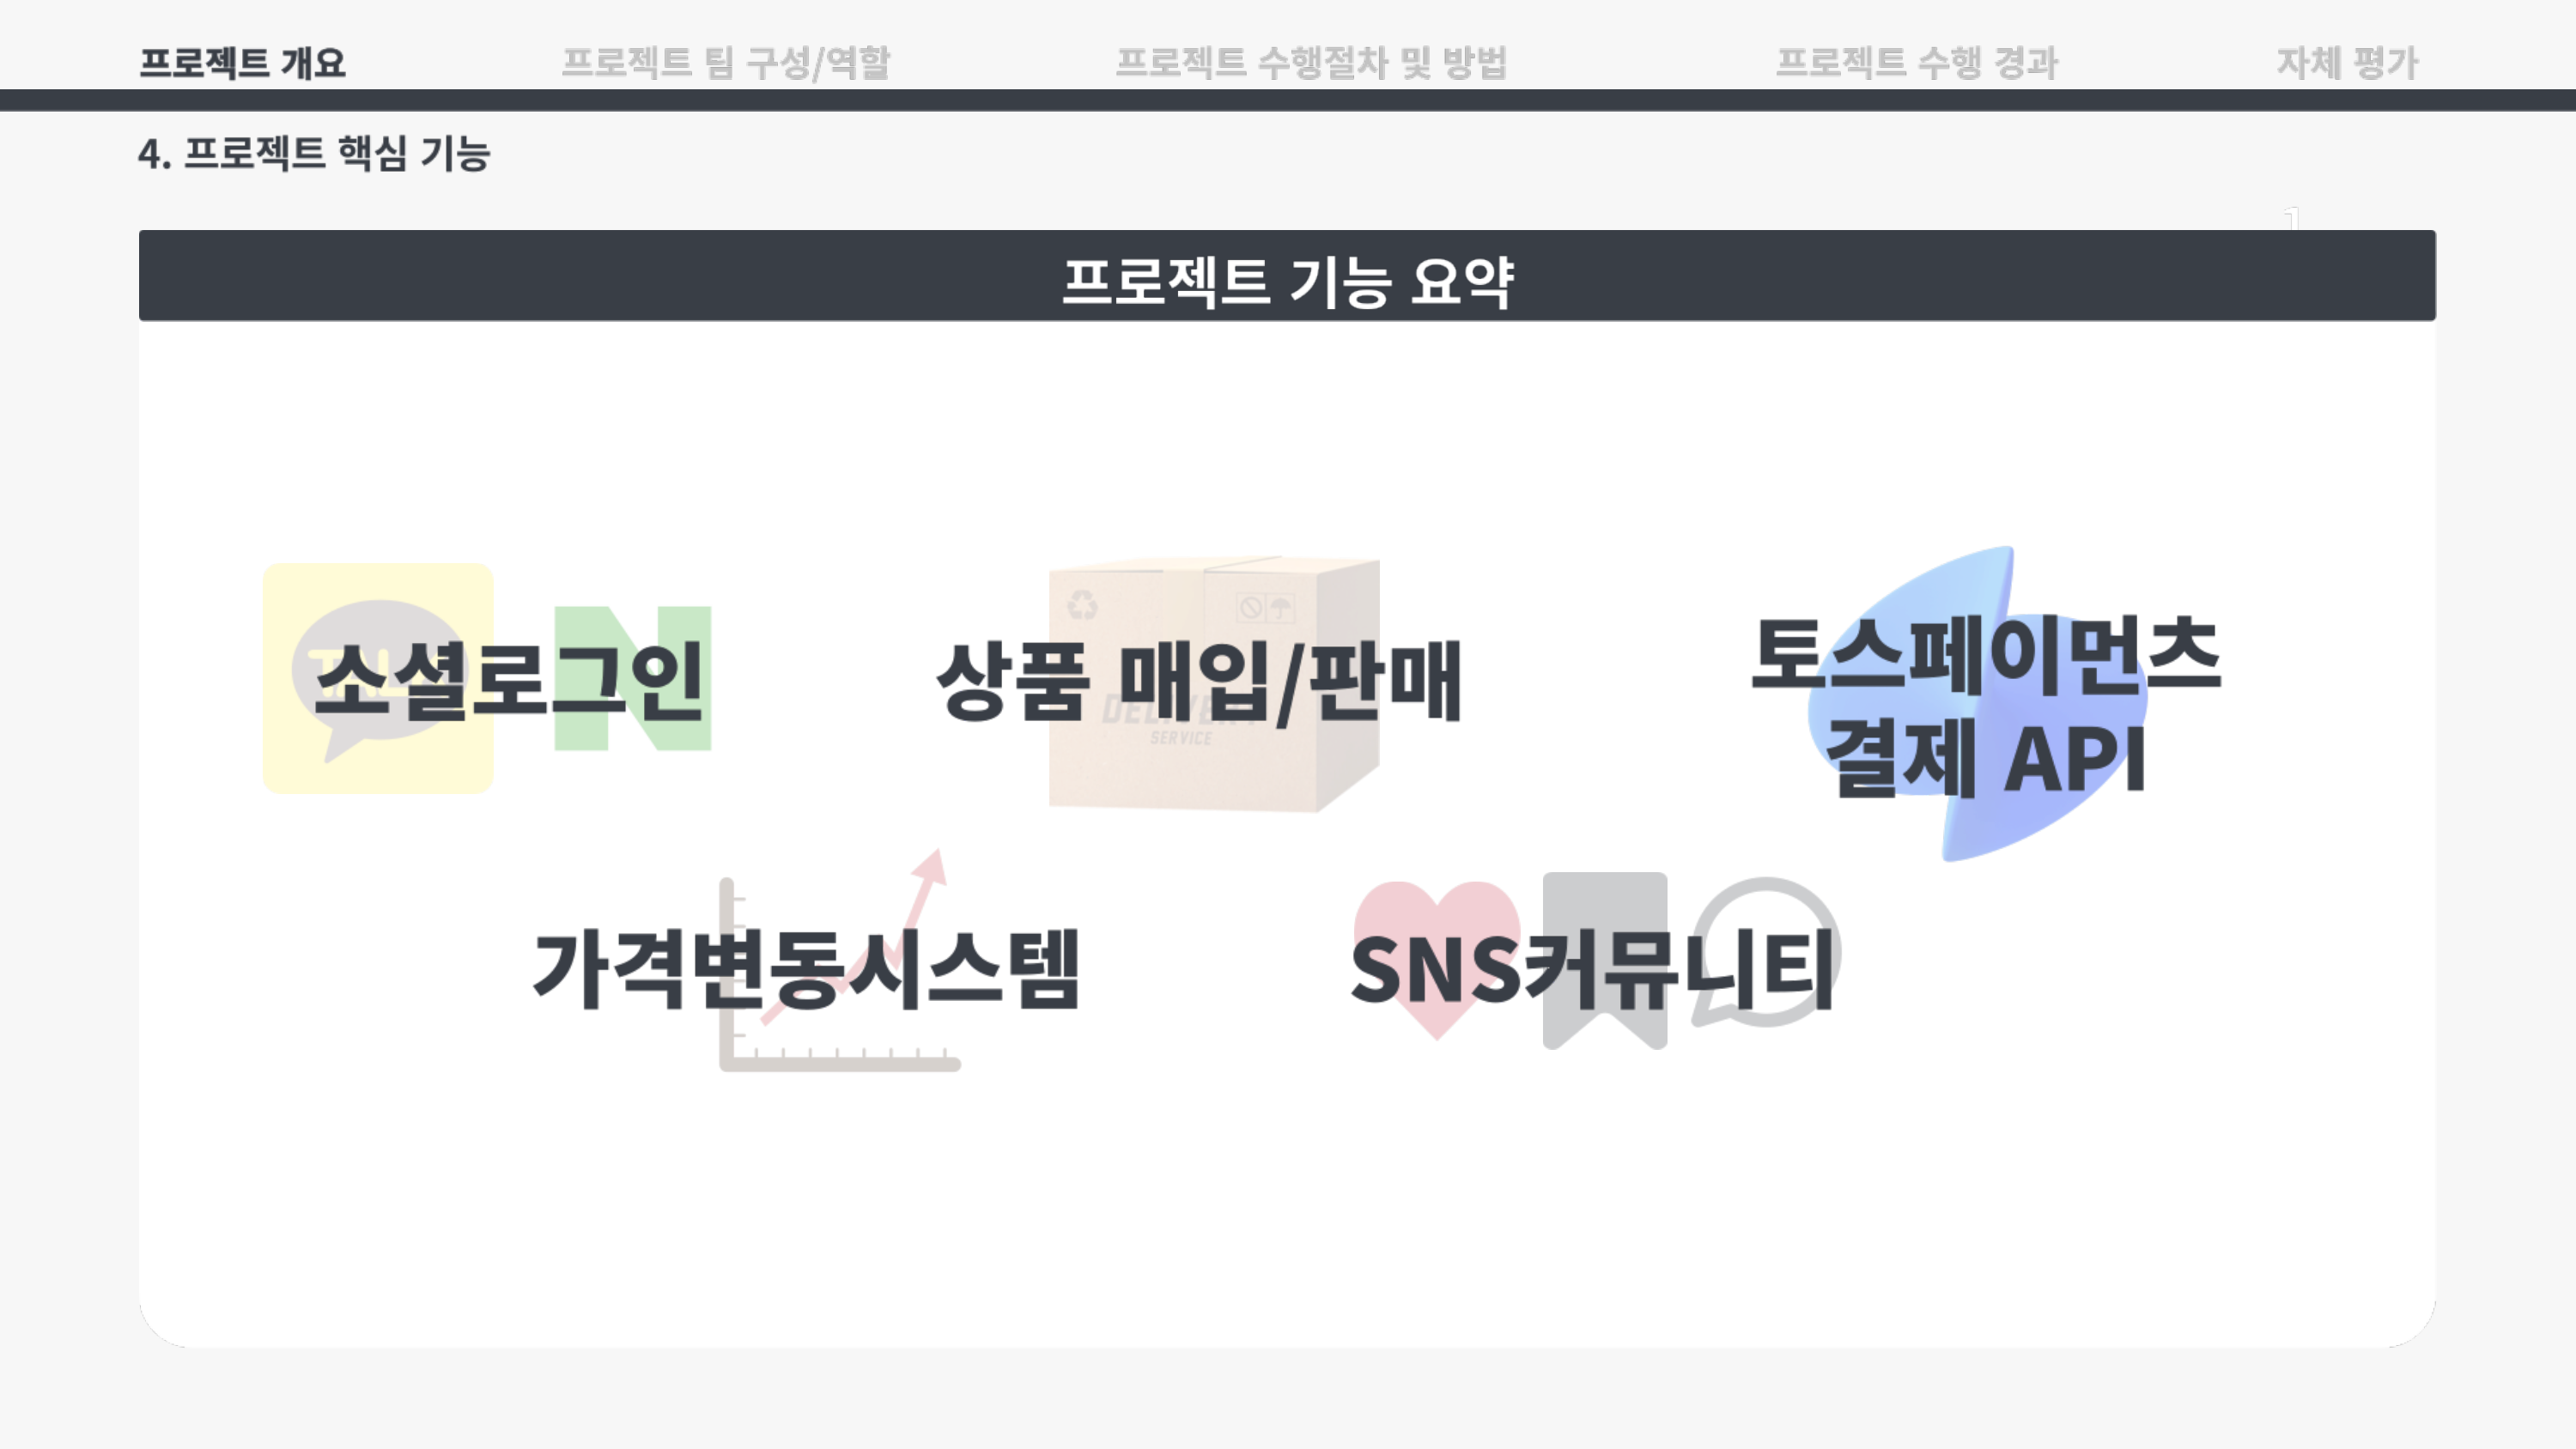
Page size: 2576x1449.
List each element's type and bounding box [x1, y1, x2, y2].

picture [0, 24, 2576, 219]
picture [139, 149, 2437, 1349]
